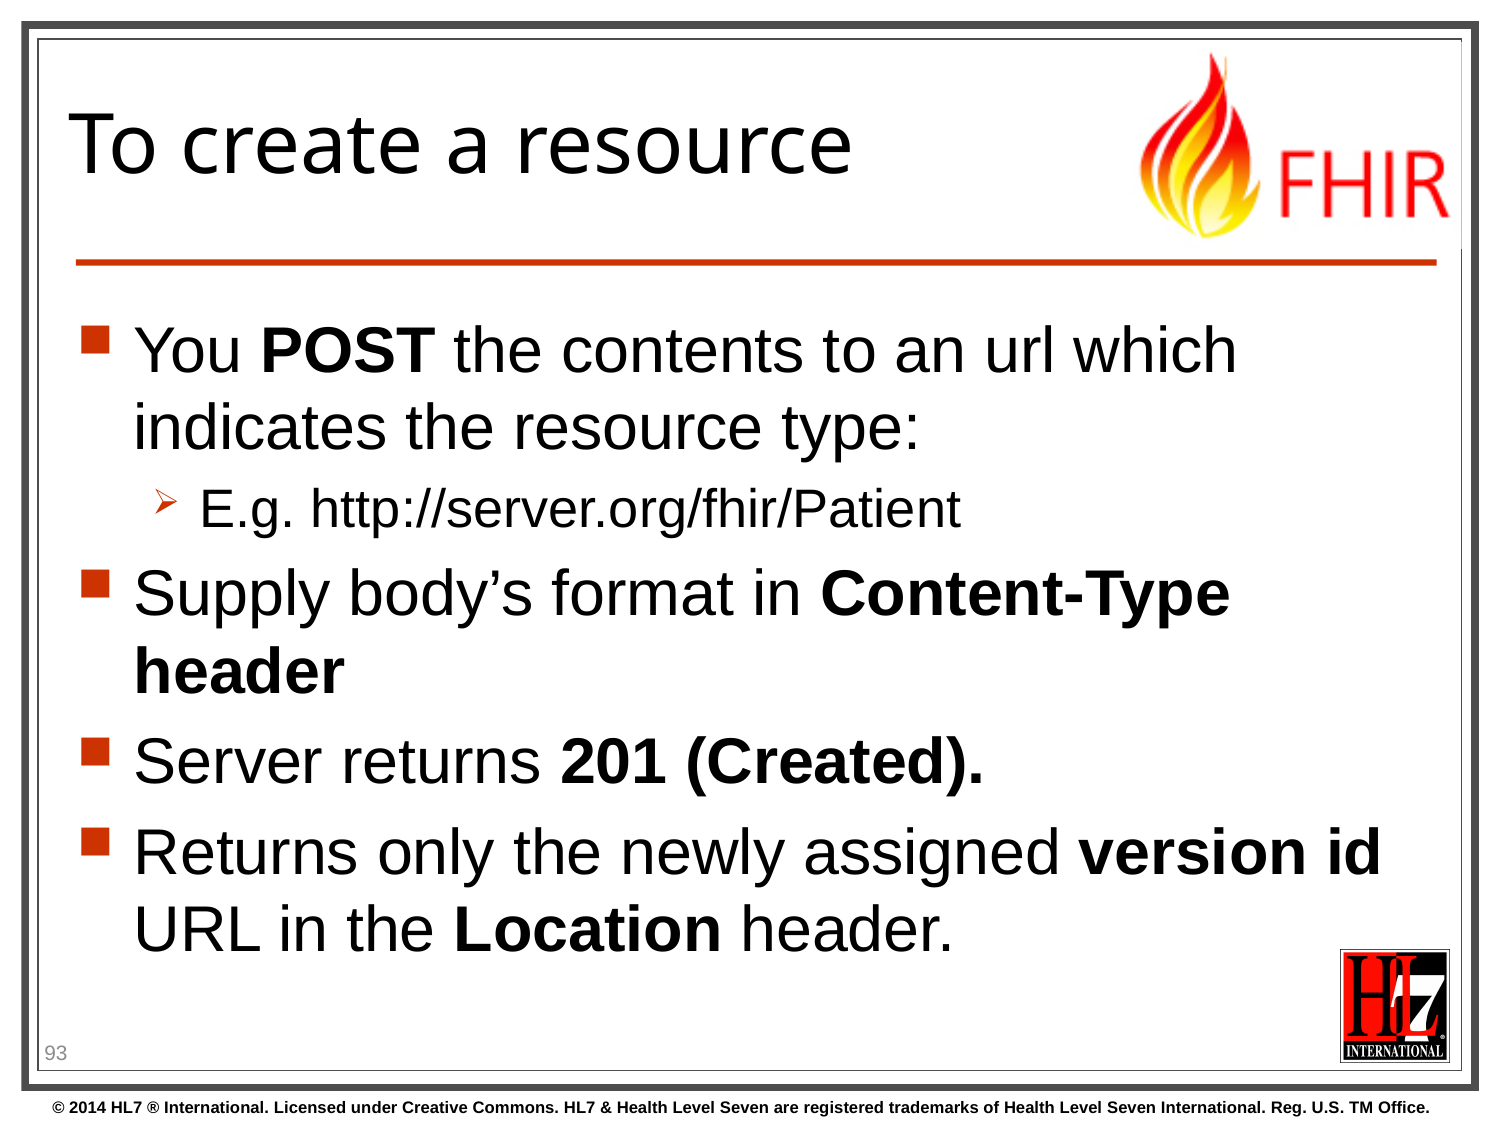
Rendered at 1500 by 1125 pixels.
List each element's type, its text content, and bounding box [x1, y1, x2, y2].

list You POST the contents to an url which indicates the resource type: E.g. http://server.org/fhir/Patient Supply body’s format in Content-Type header Server returns 201 (Created). Returns only the newly assigned version id URL in the Location header. [62, 299, 1438, 1035]
picture [1128, 42, 1462, 249]
picture [1340, 949, 1450, 1063]
title To create a resource [53, 54, 1128, 244]
slide_number 93 [29, 1034, 148, 1071]
